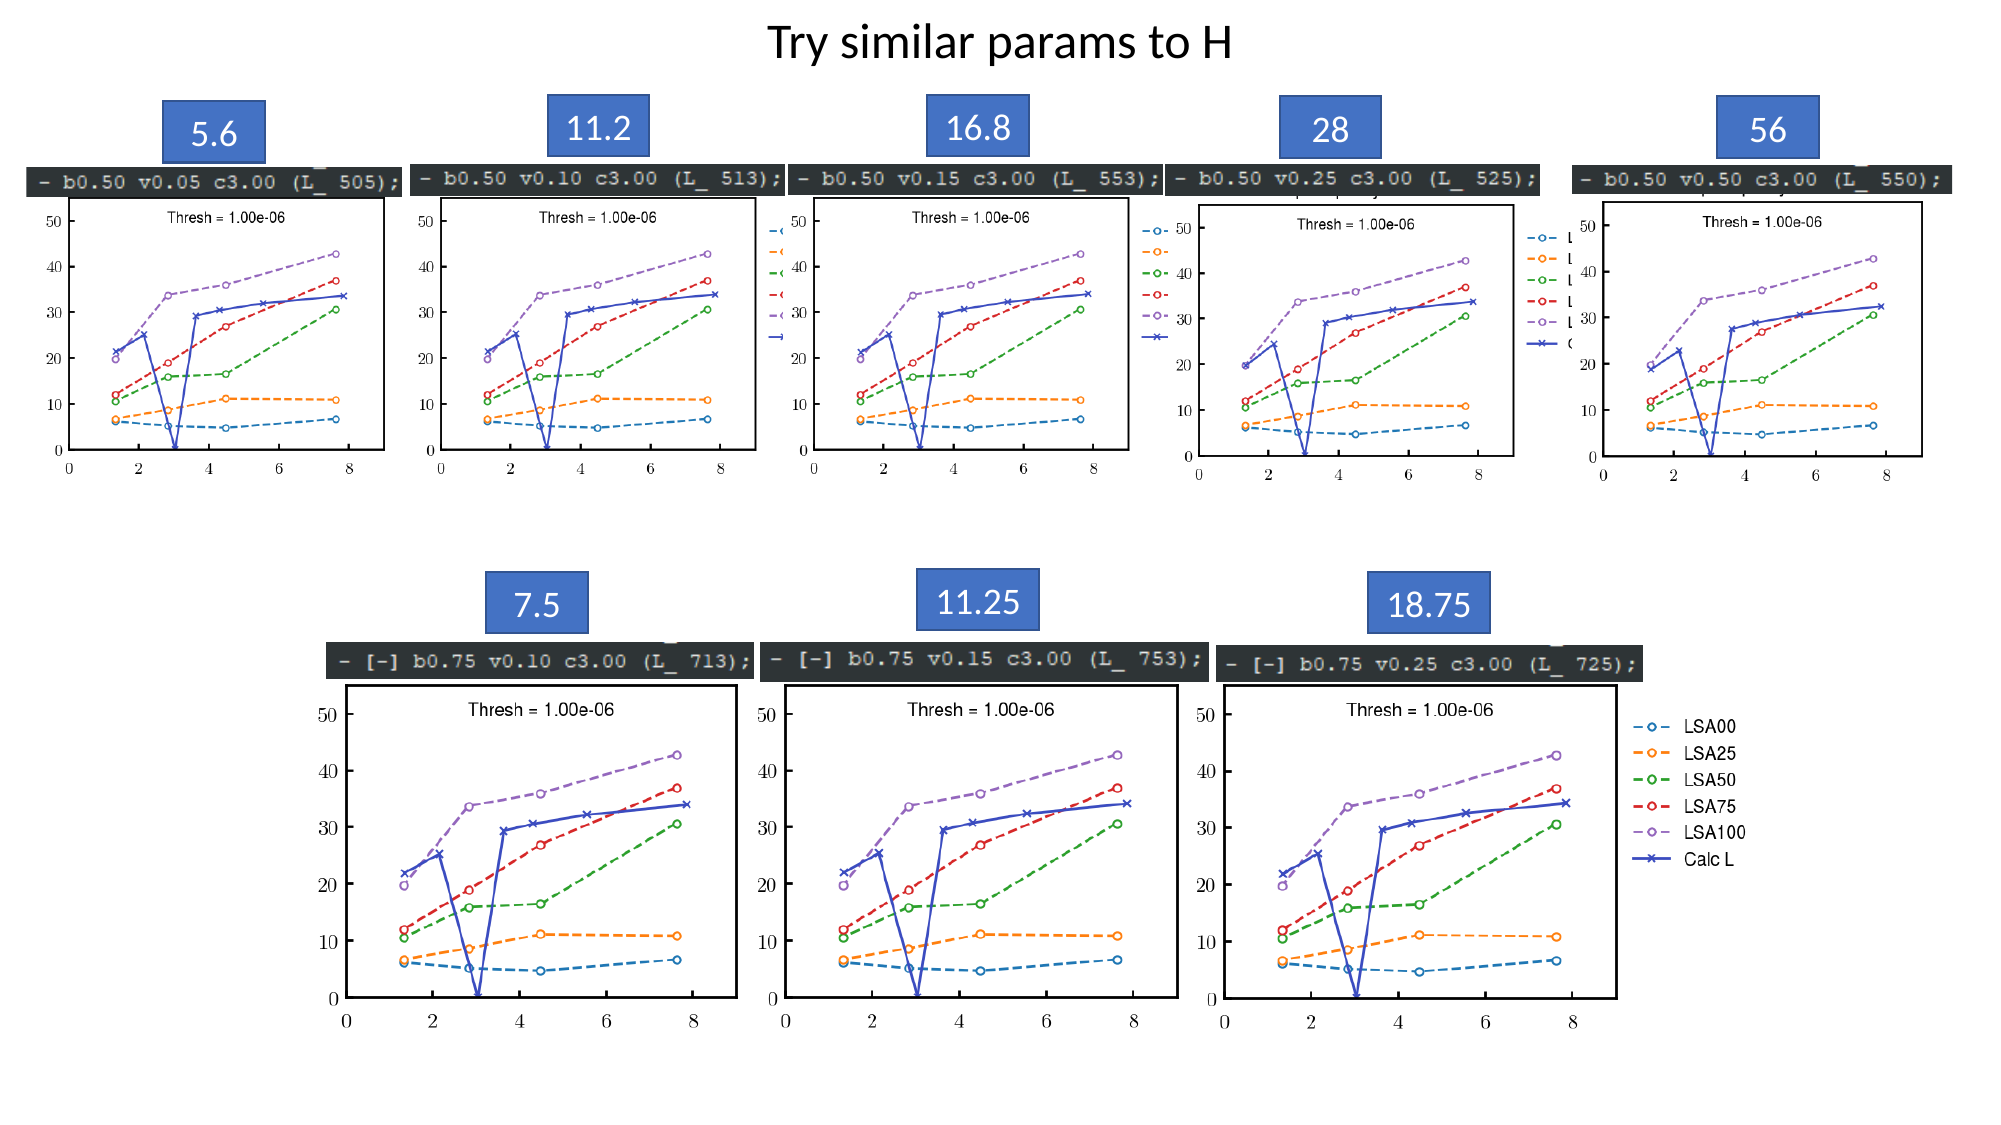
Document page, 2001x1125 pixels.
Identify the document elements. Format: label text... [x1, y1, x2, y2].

text_box 56 [1716, 95, 1820, 159]
text_box Try similar params to H [587, 1, 1413, 76]
text_box 11.25 [916, 568, 1040, 631]
text_box 16.8 [926, 94, 1030, 157]
text_box 5.6 [162, 100, 266, 164]
picture [308, 642, 1755, 1040]
text_box 28 [1279, 95, 1382, 159]
text_box 18.75 [1367, 571, 1491, 634]
text_box 11.2 [547, 94, 650, 157]
picture [26, 166, 402, 483]
text_box 7.5 [485, 571, 589, 634]
picture [410, 164, 1953, 490]
